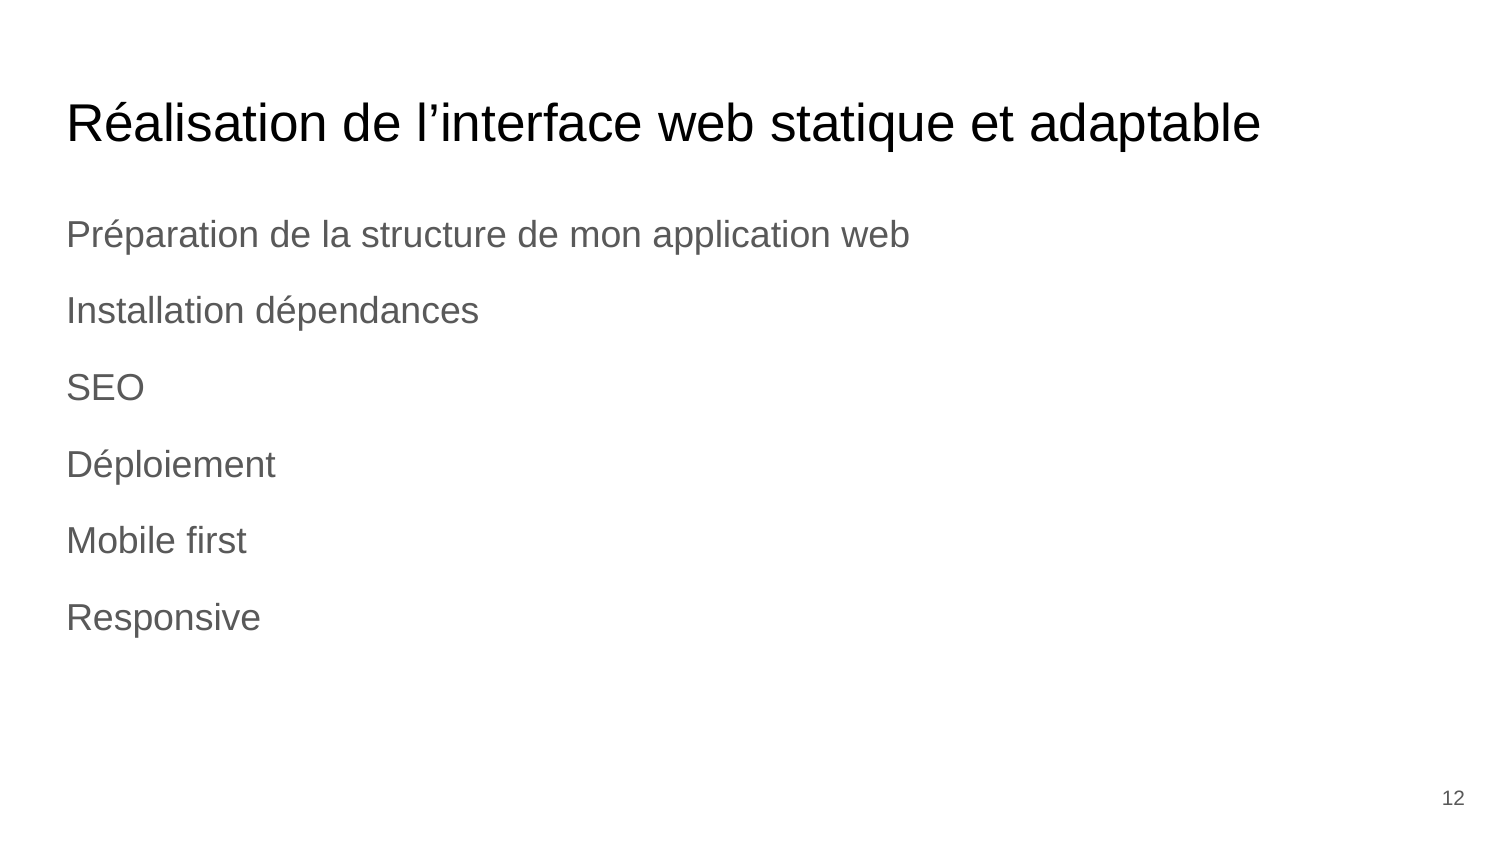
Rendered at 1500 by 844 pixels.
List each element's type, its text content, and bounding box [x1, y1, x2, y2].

list Préparation de la structure de mon application web Installation dépendances SEO Déploiement Mobile first Responsive [51, 187, 1449, 749]
title Réalisation de l’interface web statique et adaptable [51, 72, 1449, 167]
slide_number 12 [1389, 764, 1480, 830]
